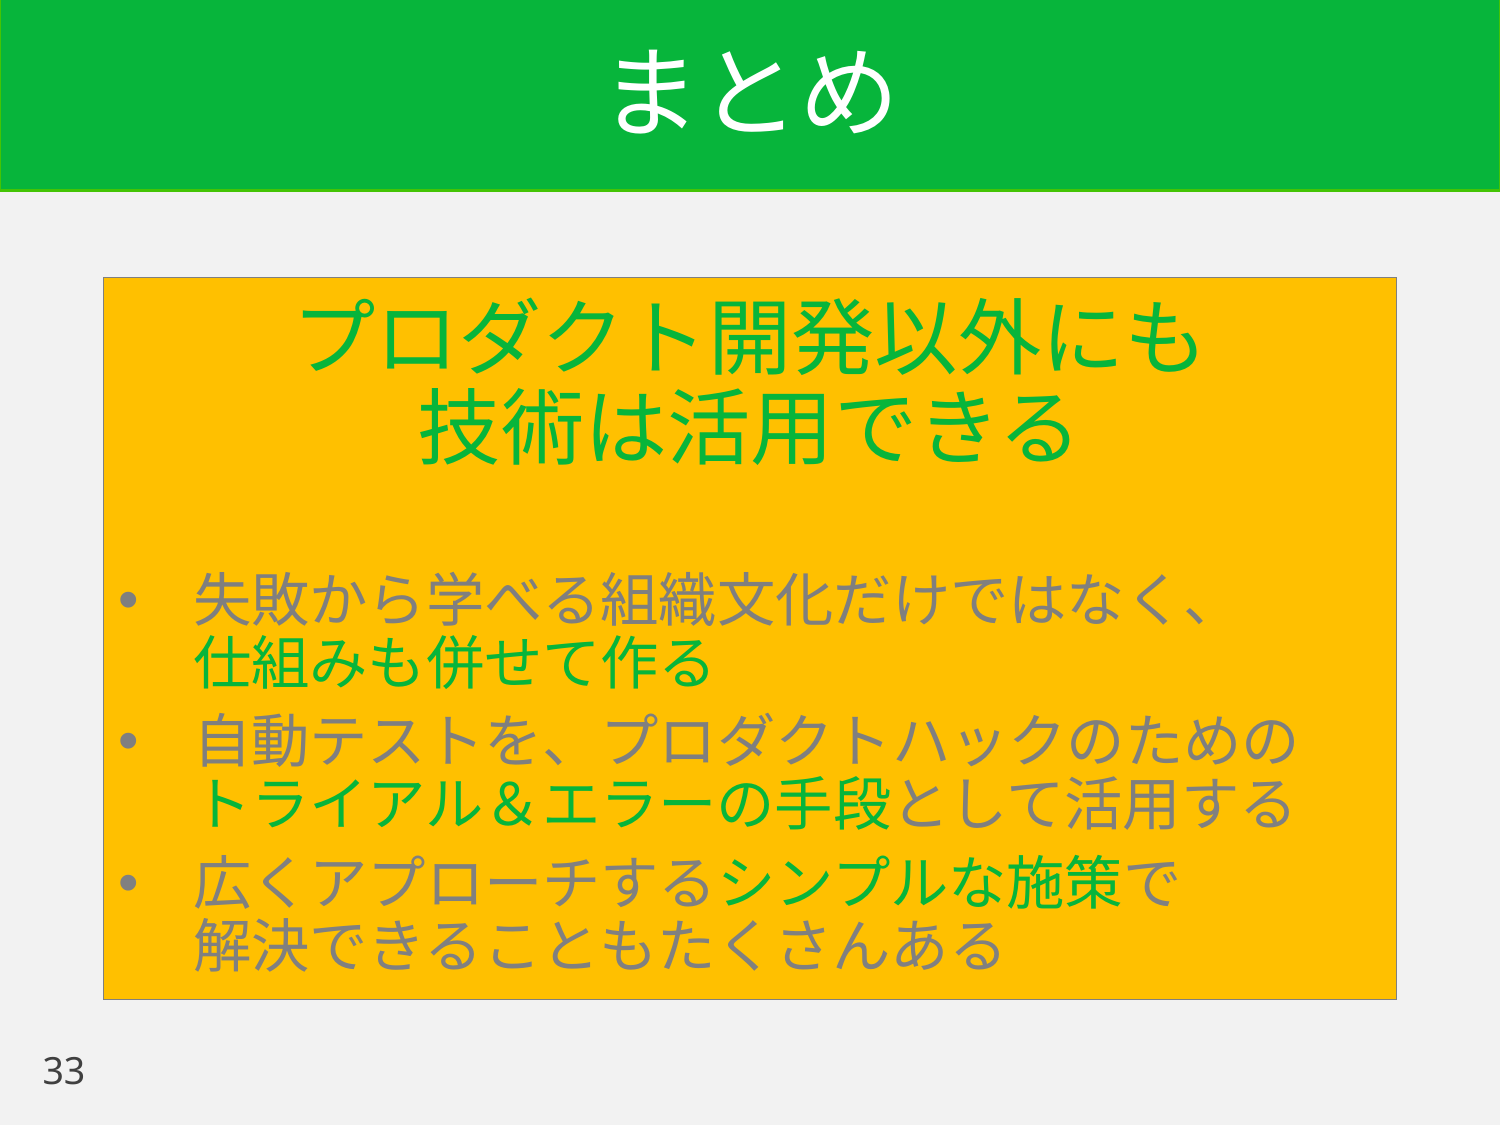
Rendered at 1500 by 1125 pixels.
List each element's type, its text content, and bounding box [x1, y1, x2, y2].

list プロダクト開発以外にも 技術は活用できる 失敗から学べる組織文化だけではなく、 仕組みも併せて作る 自動テストを、プロダクトハックのための トライアル＆エラーの手段として活用する 広くアプローチするシンプルな施策で 解決できることもたくさんある [103, 277, 1397, 1000]
title まとめ [0, 53, 1500, 140]
slide_number 33 [27, 1042, 146, 1102]
